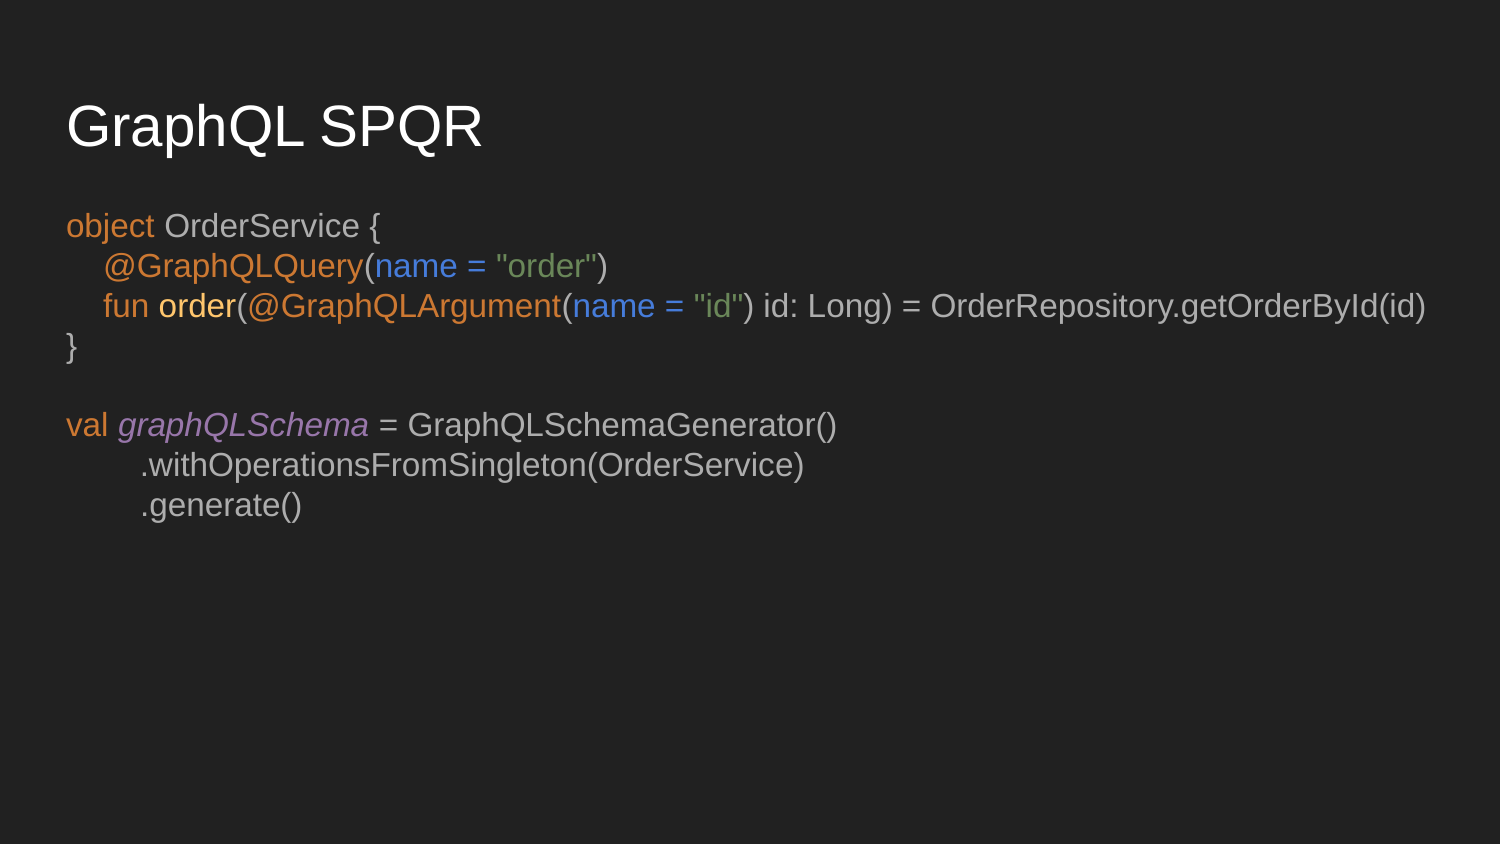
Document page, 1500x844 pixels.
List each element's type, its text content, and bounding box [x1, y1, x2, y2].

list object OrderService { @GraphQLQuery(name = "order") fun order(@GraphQLArgument(name = "id") id: Long) = OrderRepository.getOrderById(id) } val graphQLSchema = GraphQLSchemaGenerator() .withOperationsFromSingleton(OrderService) .generate() [51, 189, 1500, 750]
title GraphQL SPQR [51, 72, 1449, 167]
